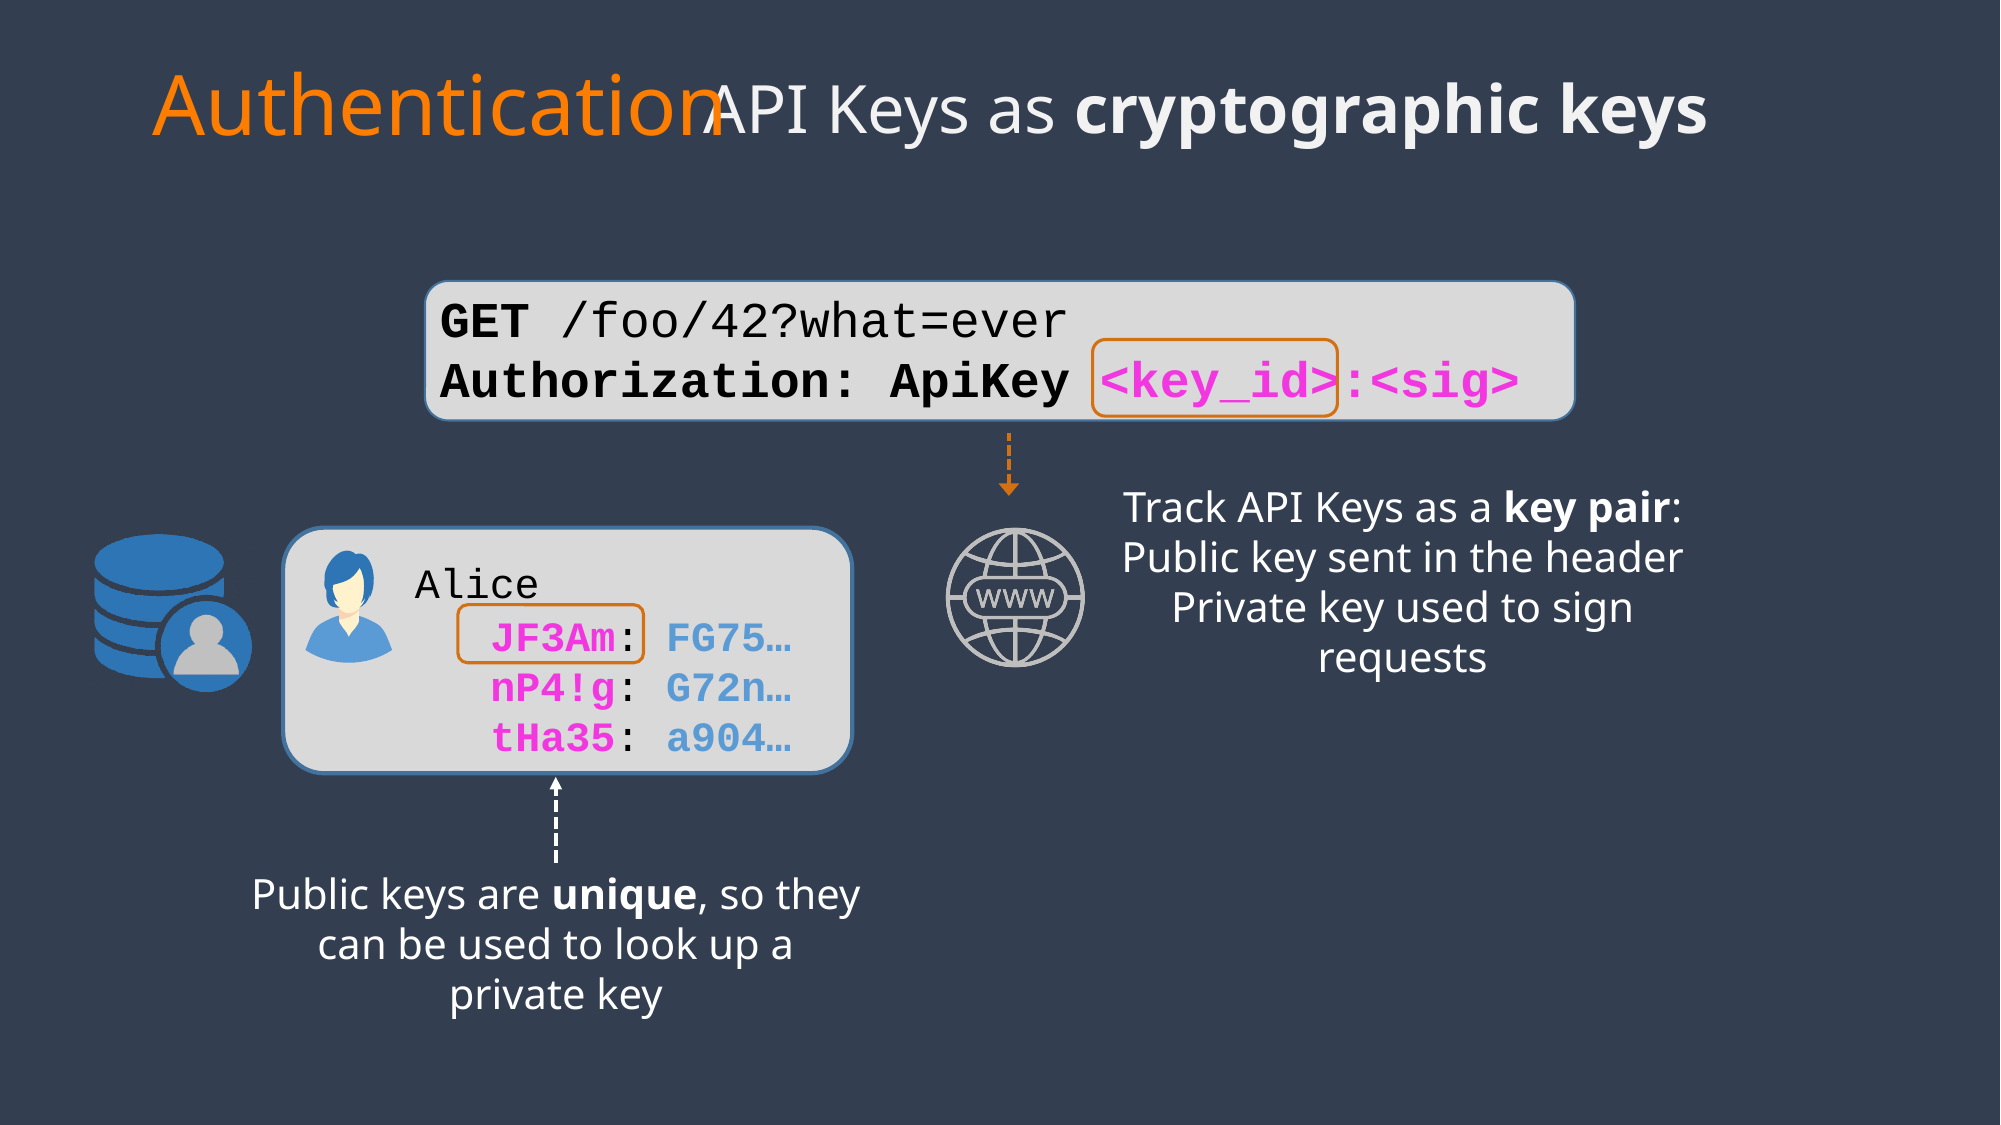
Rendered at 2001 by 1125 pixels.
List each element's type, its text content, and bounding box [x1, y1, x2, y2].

text_box Track API Keys as a key pair: Public key sent in the header Private key used to sign requests [1081, 473, 1724, 689]
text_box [305, 550, 393, 663]
text_box Public keys are unique, so they can be used to look up a private key [234, 860, 877, 1025]
text_box [0, 0, 2000, 181]
text_box Alice [400, 549, 555, 602]
text_box [456, 603, 645, 664]
list Authentication [137, 55, 1863, 770]
picture [91, 527, 257, 695]
text_box FG75… G72n… a904… [401, 602, 806, 768]
picture [939, 515, 1093, 679]
text_box GET /foo/42?what=ever Authorization: ApiKey <key_id>:<sig> [425, 279, 1575, 475]
text_box [1091, 338, 1339, 418]
text_box [282, 526, 854, 775]
